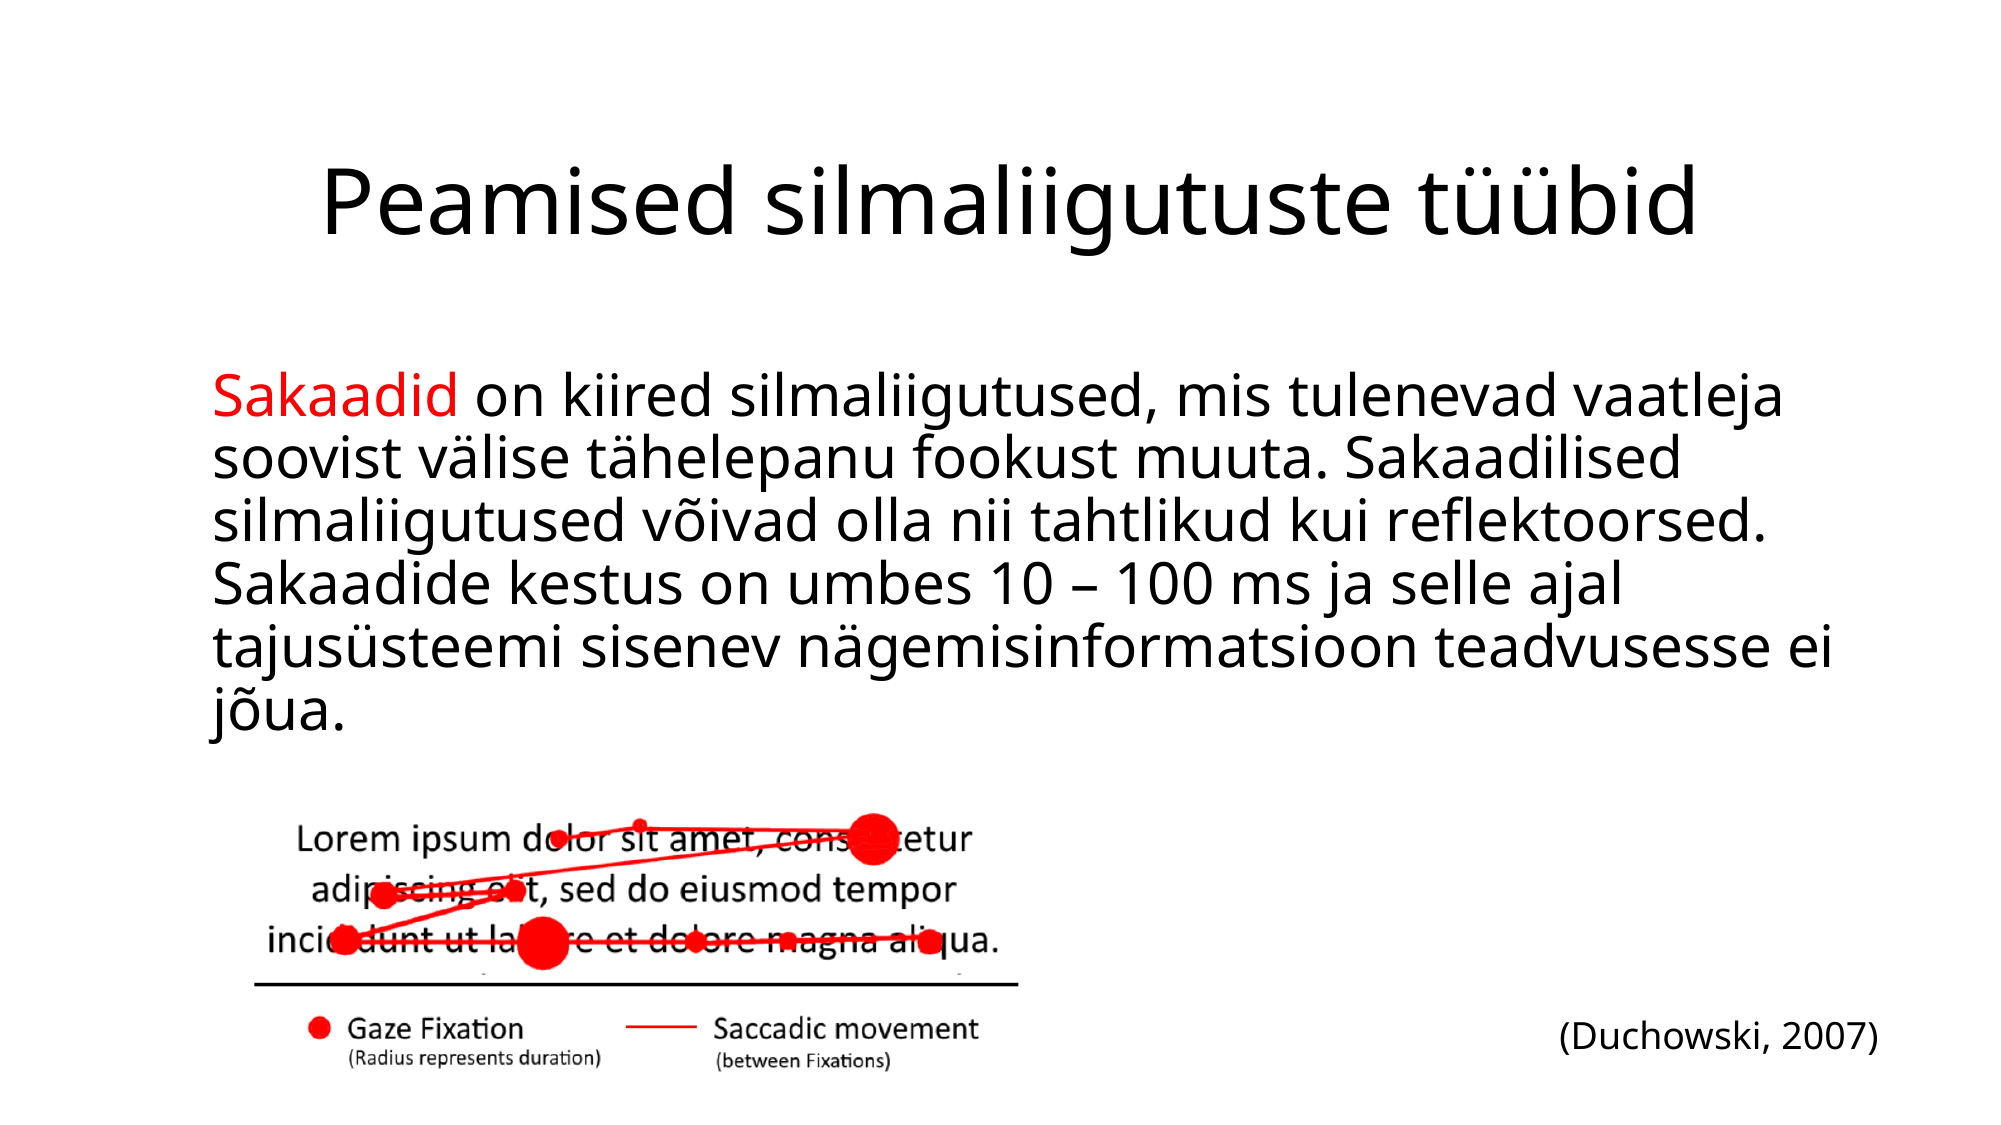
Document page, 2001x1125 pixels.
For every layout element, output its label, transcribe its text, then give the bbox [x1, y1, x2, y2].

picture [218, 806, 1056, 1097]
list Sakaadid on kiired silmaliigutused, mis tulenevad vaatleja soovist välise tähelepanu fookust muuta. Sakaadilised silmaliigutused võivad olla nii tahtlikud kui reflektoorsed. Sakaadide kestus on umbes 10 – 100 ms ja selle ajal tajusüsteemi sisenev nägemisinformatsioon teadvusesse ei jõua. [197, 358, 1914, 960]
text_box Peamised silmaliigutuste tüübid [148, 96, 1874, 314]
text_box (Duchowski, 2007) [1544, 1004, 1894, 1065]
